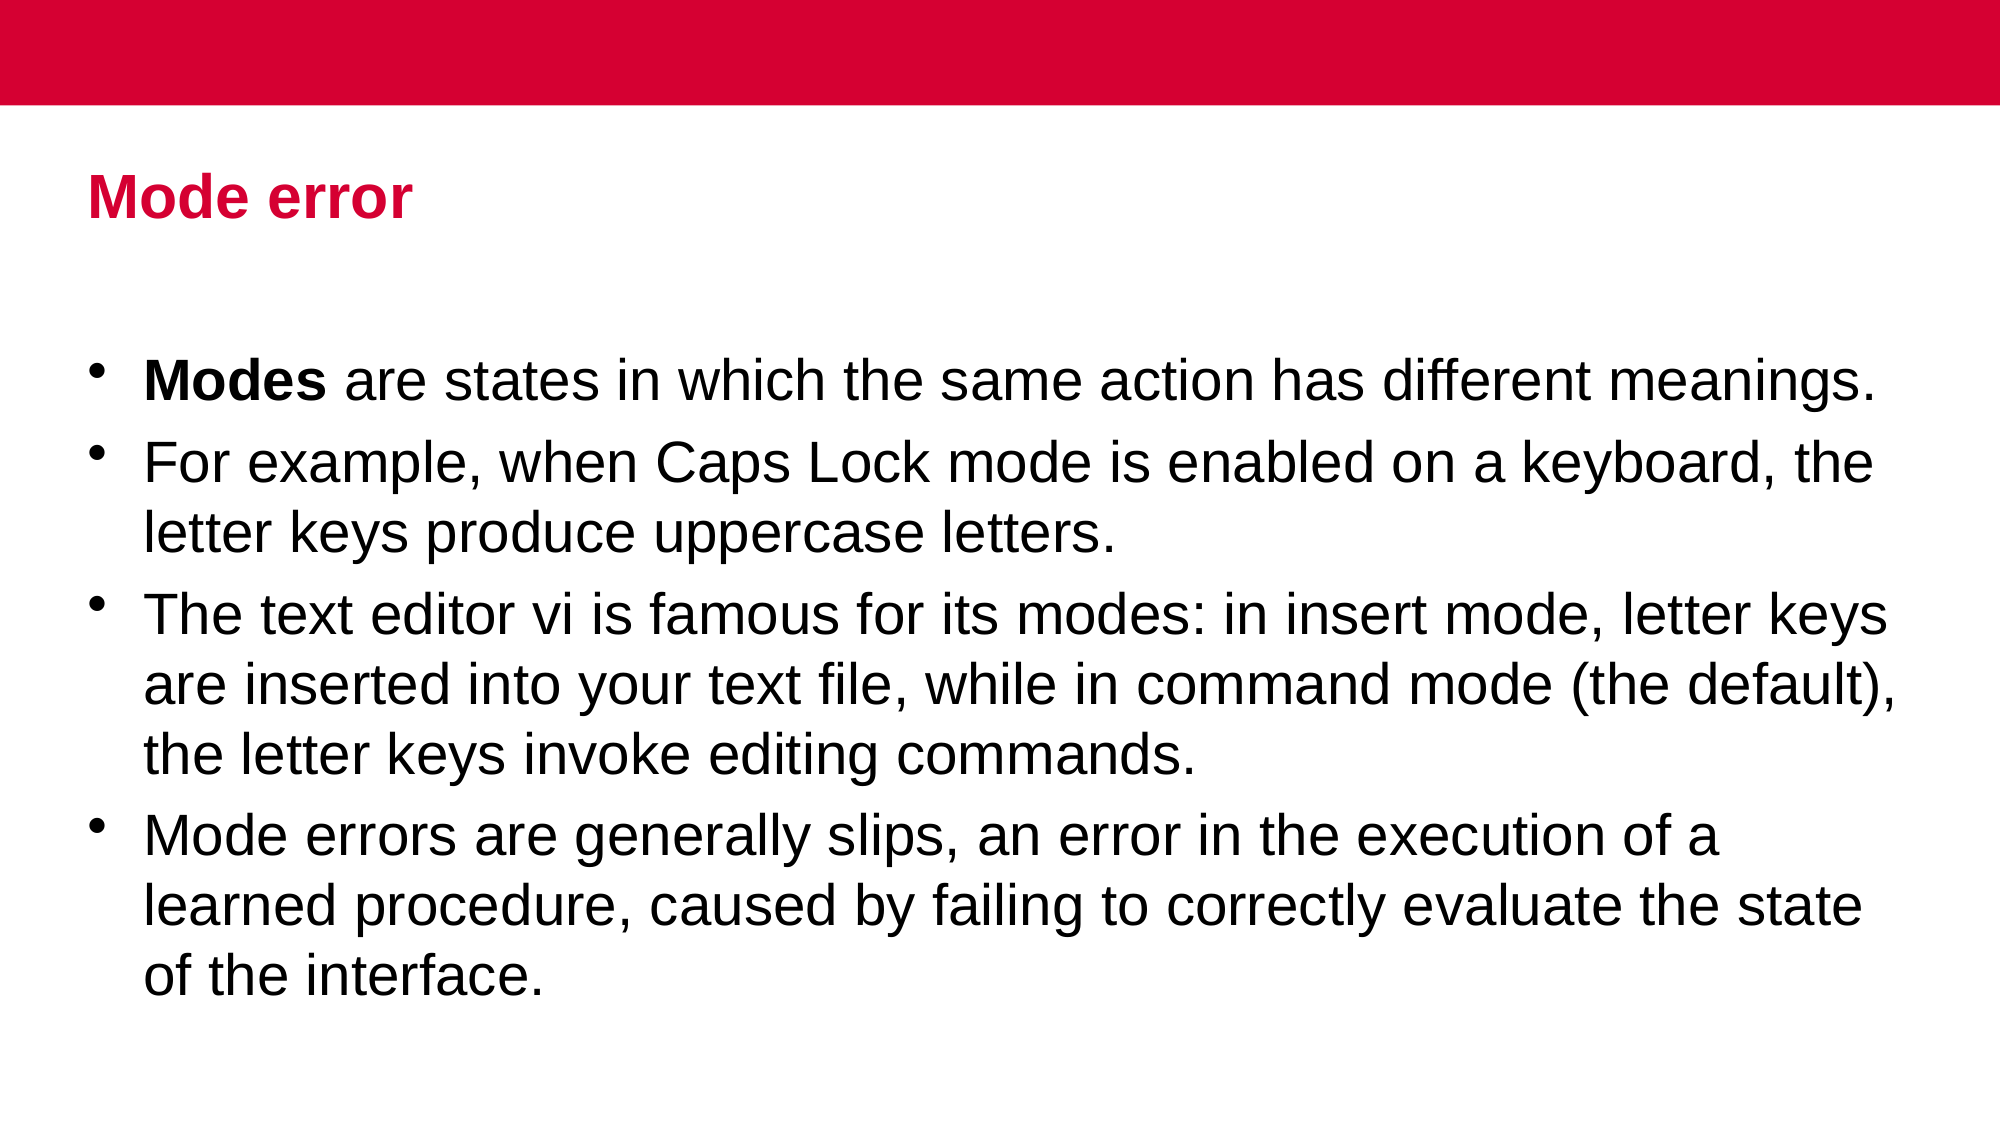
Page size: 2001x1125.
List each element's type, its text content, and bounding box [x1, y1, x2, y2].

list Modes are states in which the same action has different meanings. For example, when Caps Lock mode is enabled on a keyboard, the letter keys produce uppercase letters. The text editor vi is famous for its modes: in insert mode, letter keys are inserted into your text file, while in command mode (the default), the letter keys invoke editing commands. Mode errors are generally slips, an error in the execution of a learned procedure, caused by failing to correctly evaluate the state of the interface. [72, 335, 1930, 996]
title Mode error [72, 148, 1930, 335]
